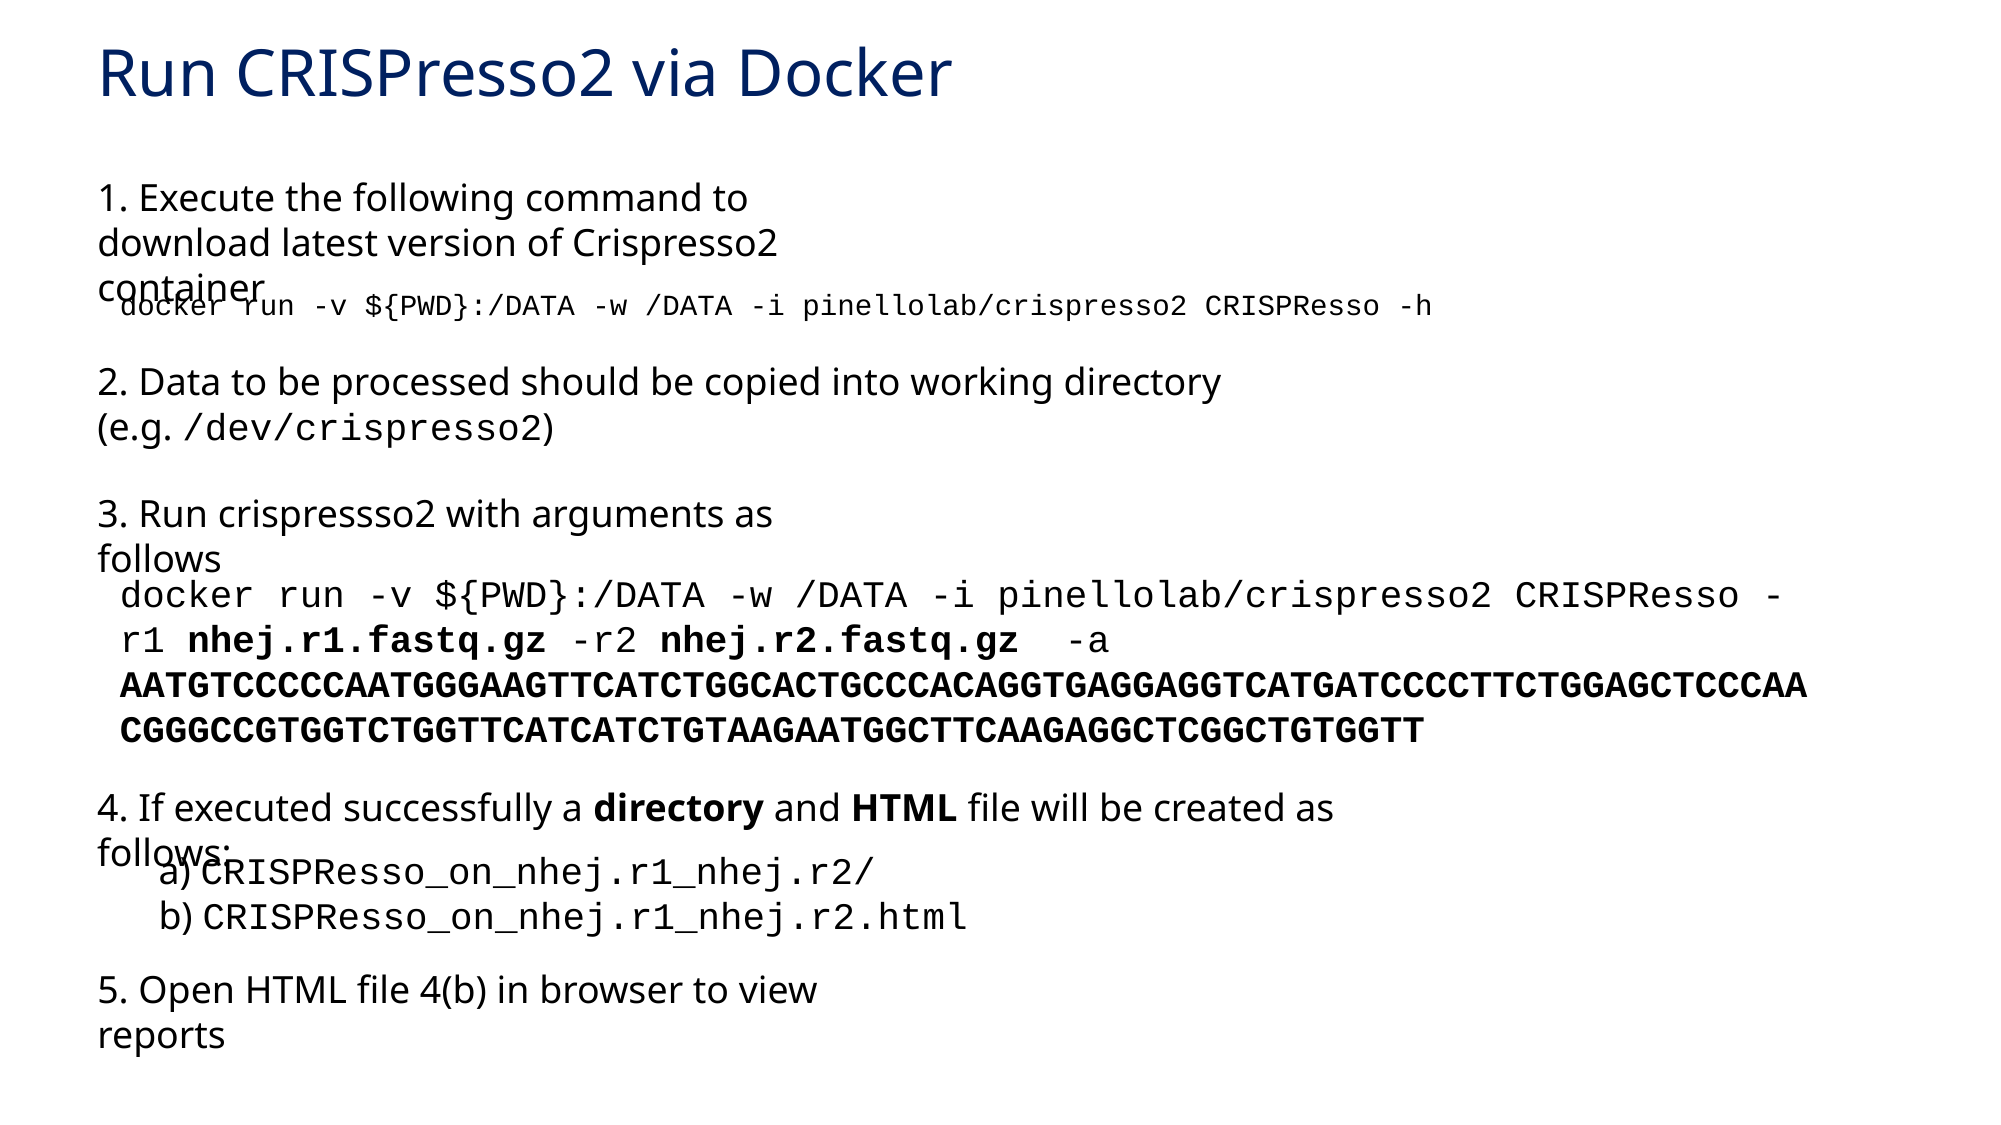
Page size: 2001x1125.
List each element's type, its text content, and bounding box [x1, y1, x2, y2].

title Run CRISPresso2 via Docker [82, 32, 1808, 119]
text_box 1. Execute the following command to download latest version of Crispresso2 container [82, 166, 890, 317]
text_box 4. If executed successfully a directory and HTML file will be created as follows: [82, 776, 1466, 882]
text_box docker run -v ${PWD}:/DATA -w /DATA -i pinellolab/crispresso2 CRISPResso -h [105, 244, 1467, 364]
text_box 2. Data to be processed should be copied into working directory (e.g. /dev/crispresso2) [82, 350, 1262, 456]
text_box 3. Run crispressso2 with arguments as follows [82, 482, 890, 588]
text_box docker run -v ${PWD}:/DATA -w /DATA -i pinellolab/crispresso2 CRISPResso -r1 nhej.r1.fastq.gz -r2 nhej.r2.fastq.gz -a AATGTCCCCCAATGGGAAGTTCATCTGGCACTGCCCACAGGTGAGGAGGTCATGATCCCCTTCTGGAGCTCCCAACGGGCCGTGGTCTGGTTCATCATCTGTAAGAATGGCTTCAAGAGGCTCGGCTGTGGTT [105, 562, 1831, 803]
text_box a) CRISPResso_on_nhej.r1_nhej.r2/ b) CRISPResso_on_nhej.r1_nhej.r2.html [143, 839, 1292, 944]
text_box 5. Open HTML file 4(b) in browser to view reports [82, 958, 890, 1064]
